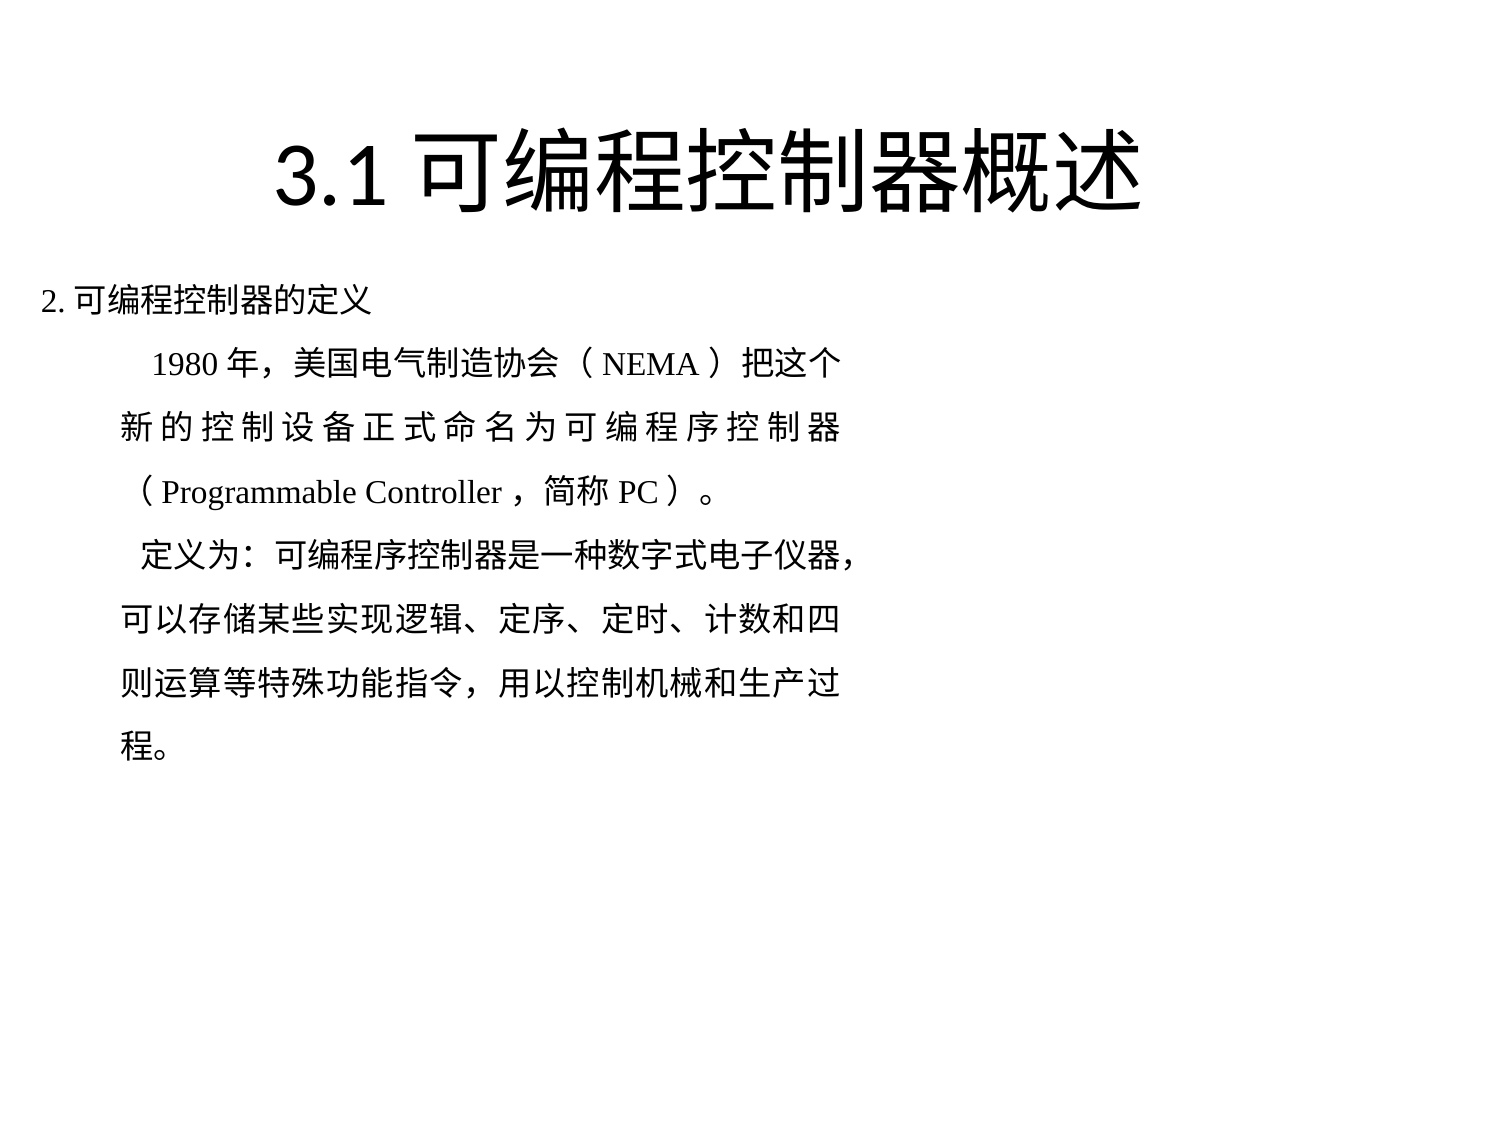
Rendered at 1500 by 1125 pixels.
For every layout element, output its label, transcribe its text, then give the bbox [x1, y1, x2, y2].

title 3.1可编程控制器概述 [64, 105, 1353, 232]
text_box 2.可编程控制器的定义 1980年，美国电气制造协会（NEMA）把这个新的控制设备正式命名为可编程序控制器（Programmable Controller，简称PC）。 定义为：可编程序控制器是一种数字式电子仪器，可以存储某些实现逻辑、定序、定时、计数和四则运算等特殊功能指令，用以控制机械和生产过程。 [17, 247, 857, 773]
